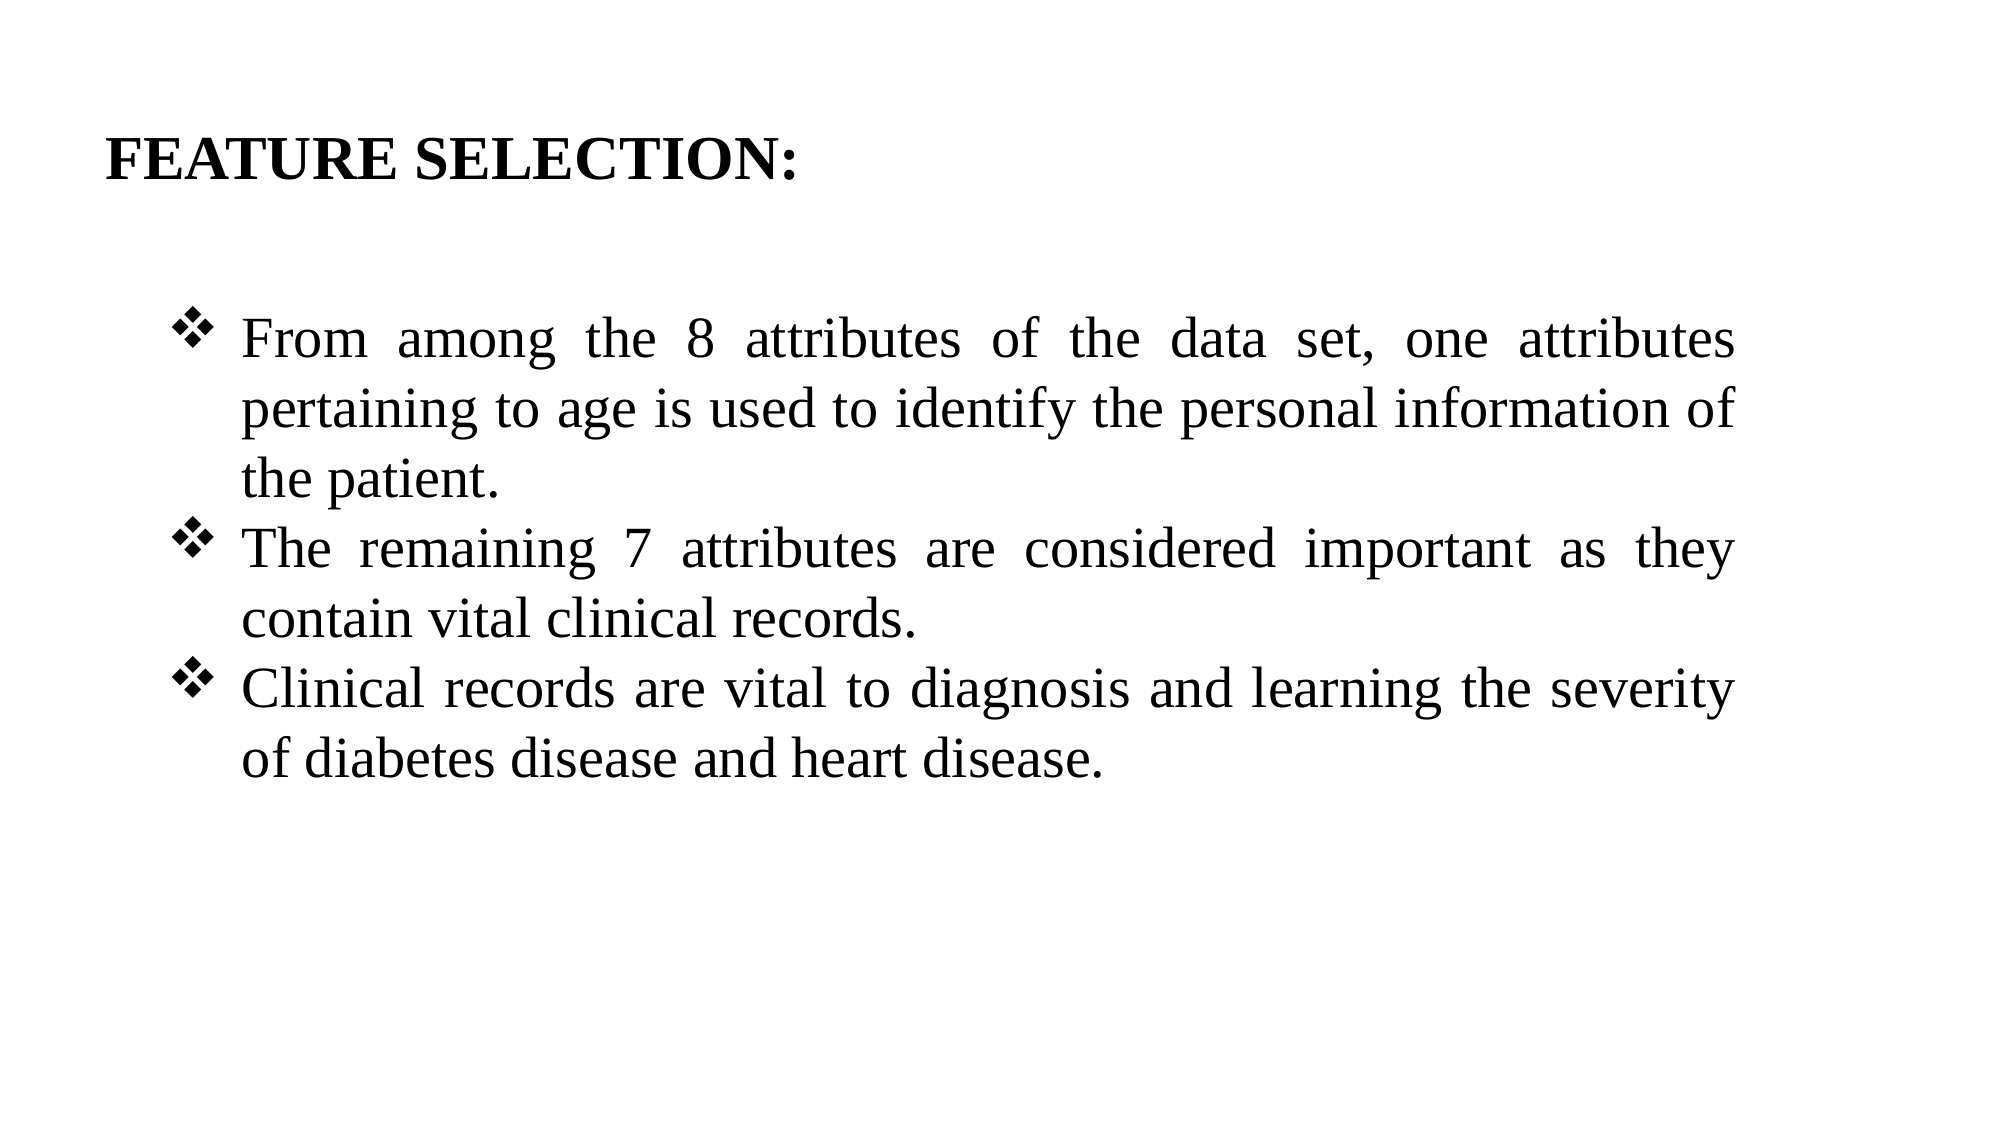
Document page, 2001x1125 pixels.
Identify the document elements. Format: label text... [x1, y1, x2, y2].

text_box From among the 8 attributes of the data set, one attributes pertaining to age is used to identify the personal information of the patient. The remaining 7 attributes are considered important as they contain vital clinical records. Clinical records are vital to diagnosis and learning the severity of diabetes disease and heart disease. [151, 284, 1752, 875]
text_box FEATURE SELECTION: [90, 102, 1690, 208]
